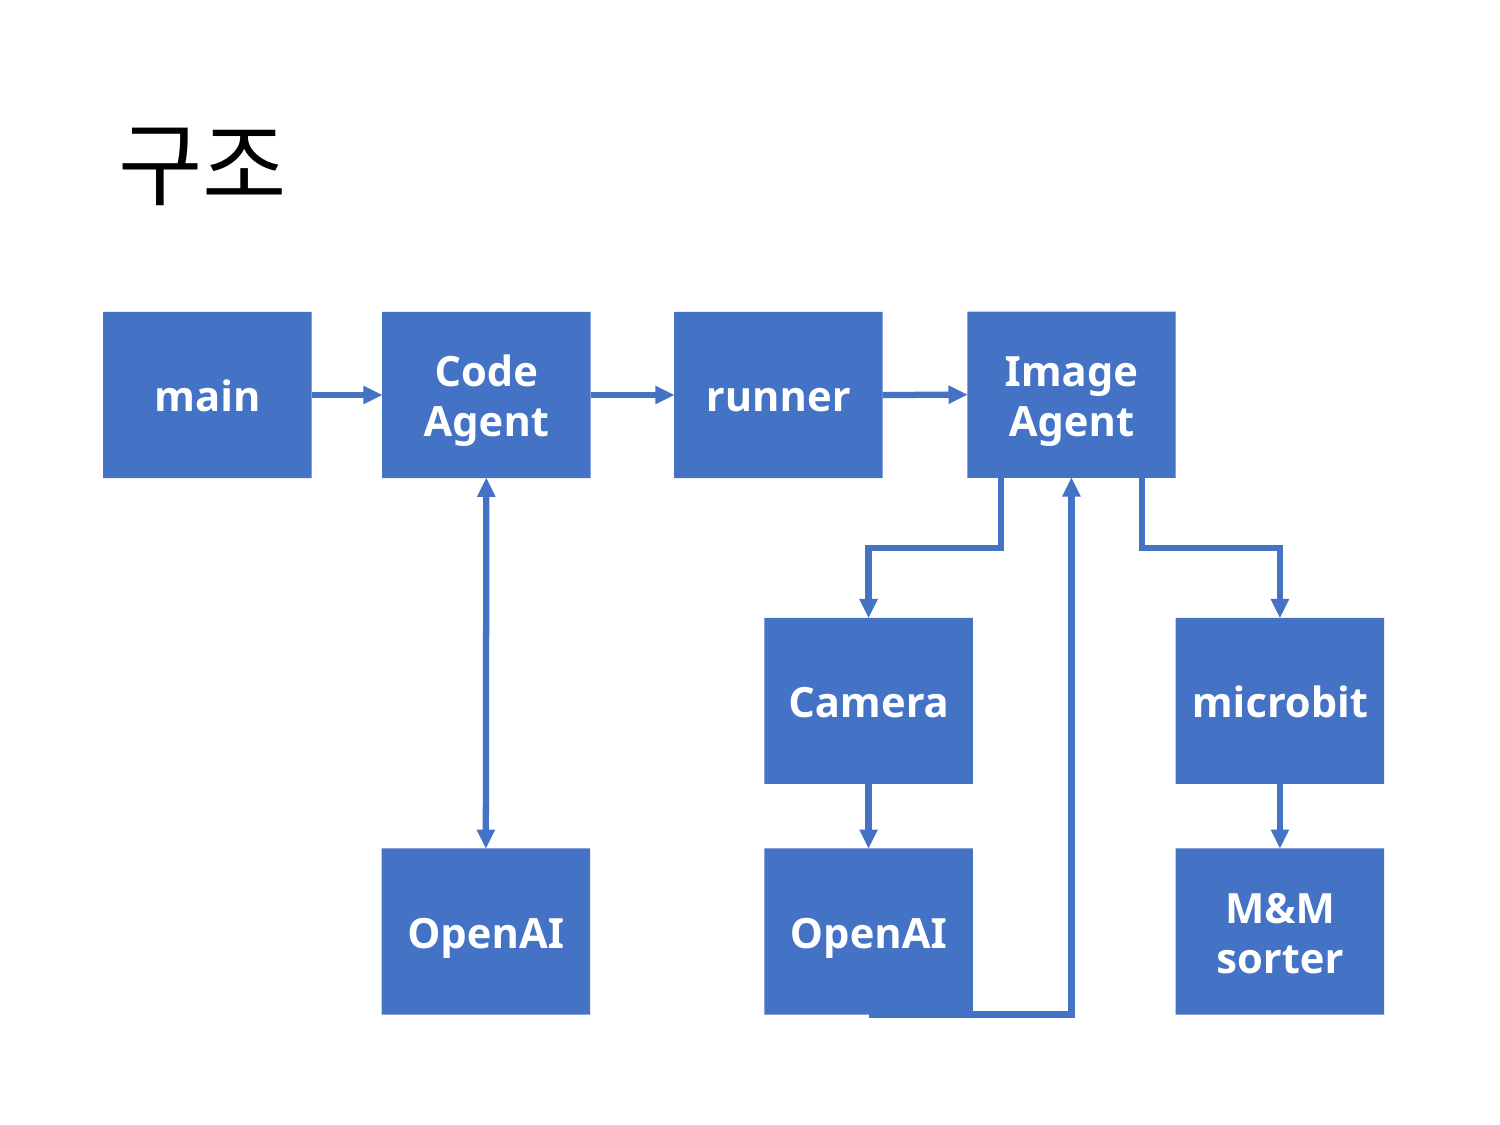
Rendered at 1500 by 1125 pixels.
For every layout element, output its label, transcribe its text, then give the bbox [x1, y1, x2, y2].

text_box OpenAI [763, 848, 974, 1016]
text_box Code Agent [381, 311, 592, 479]
text_box runner [673, 311, 884, 479]
text_box OpenAI [381, 847, 591, 1016]
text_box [1140, 478, 1282, 617]
title 구조 [103, 59, 1397, 278]
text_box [864, 481, 1005, 614]
text_box M&M sorter [1175, 847, 1385, 1016]
text_box Camera [763, 617, 974, 644]
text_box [701, 644, 1239, 848]
text_box main [102, 311, 313, 479]
text_box Image Agent [966, 311, 1177, 479]
text_box microbit [1175, 617, 1385, 785]
